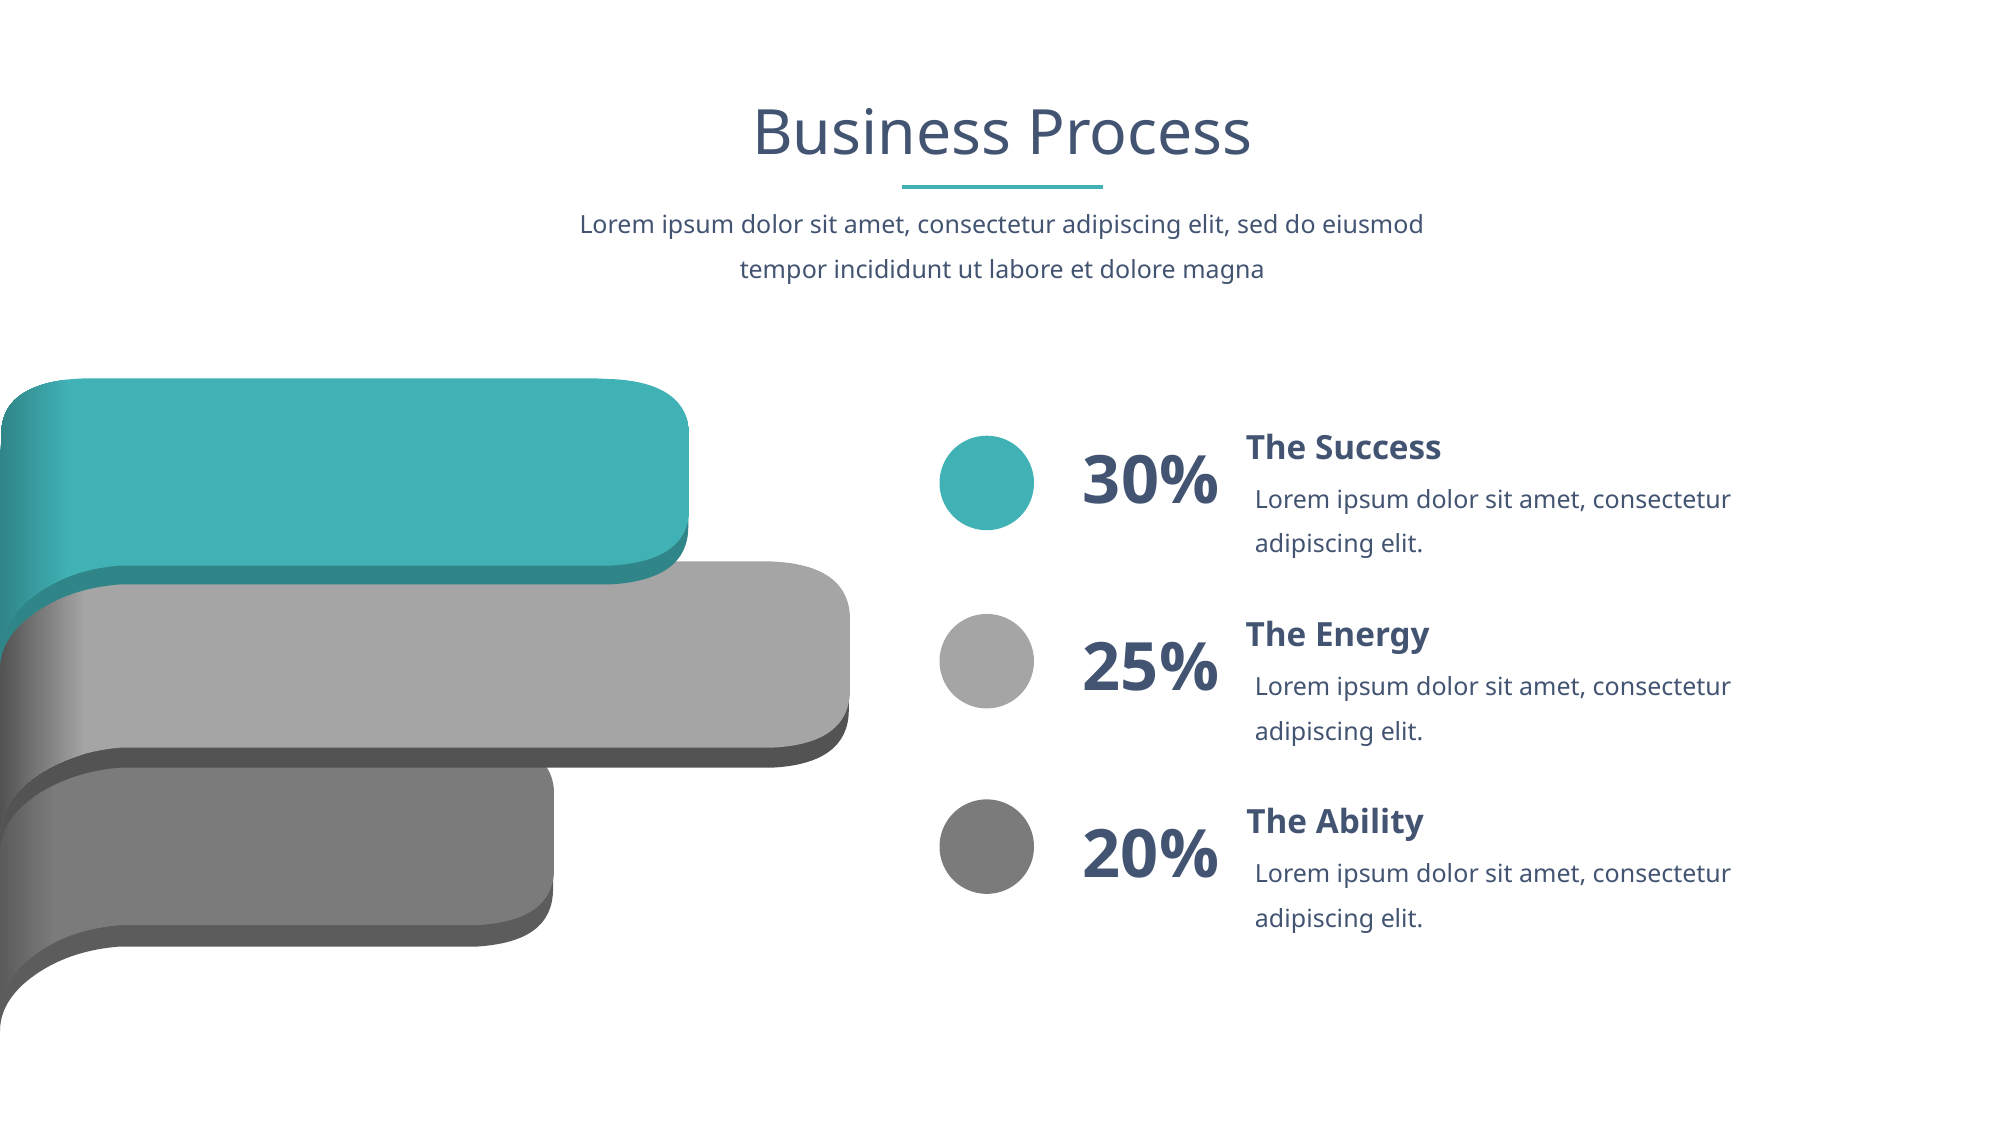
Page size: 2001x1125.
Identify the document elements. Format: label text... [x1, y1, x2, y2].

text_box Business Process [700, 100, 1306, 193]
text_box The Success [1231, 419, 1457, 475]
text_box The Energy [1230, 605, 1445, 661]
text_box [938, 612, 1036, 710]
text_box 20% [1067, 803, 1235, 899]
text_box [0, 378, 850, 1031]
text_box Lorem ipsum dolor sit amet, consectetur adipiscing elit. [1240, 835, 1760, 940]
text_box 25% [1067, 616, 1235, 712]
text_box Lorem ipsum dolor sit amet, consectetur adipiscing elit. [1240, 647, 1760, 753]
text_box The Ability [1231, 792, 1439, 848]
text_box 30% [1067, 429, 1235, 525]
text_box [938, 798, 1036, 895]
text_box Lorem ipsum dolor sit amet, consectetur adipiscing elit, sed do eiusmod tempor incididunt ut labore et dolore magna [575, 193, 1431, 284]
text_box Lorem ipsum dolor sit amet, consectetur adipiscing elit. [1240, 460, 1760, 566]
text_box [938, 434, 1036, 532]
